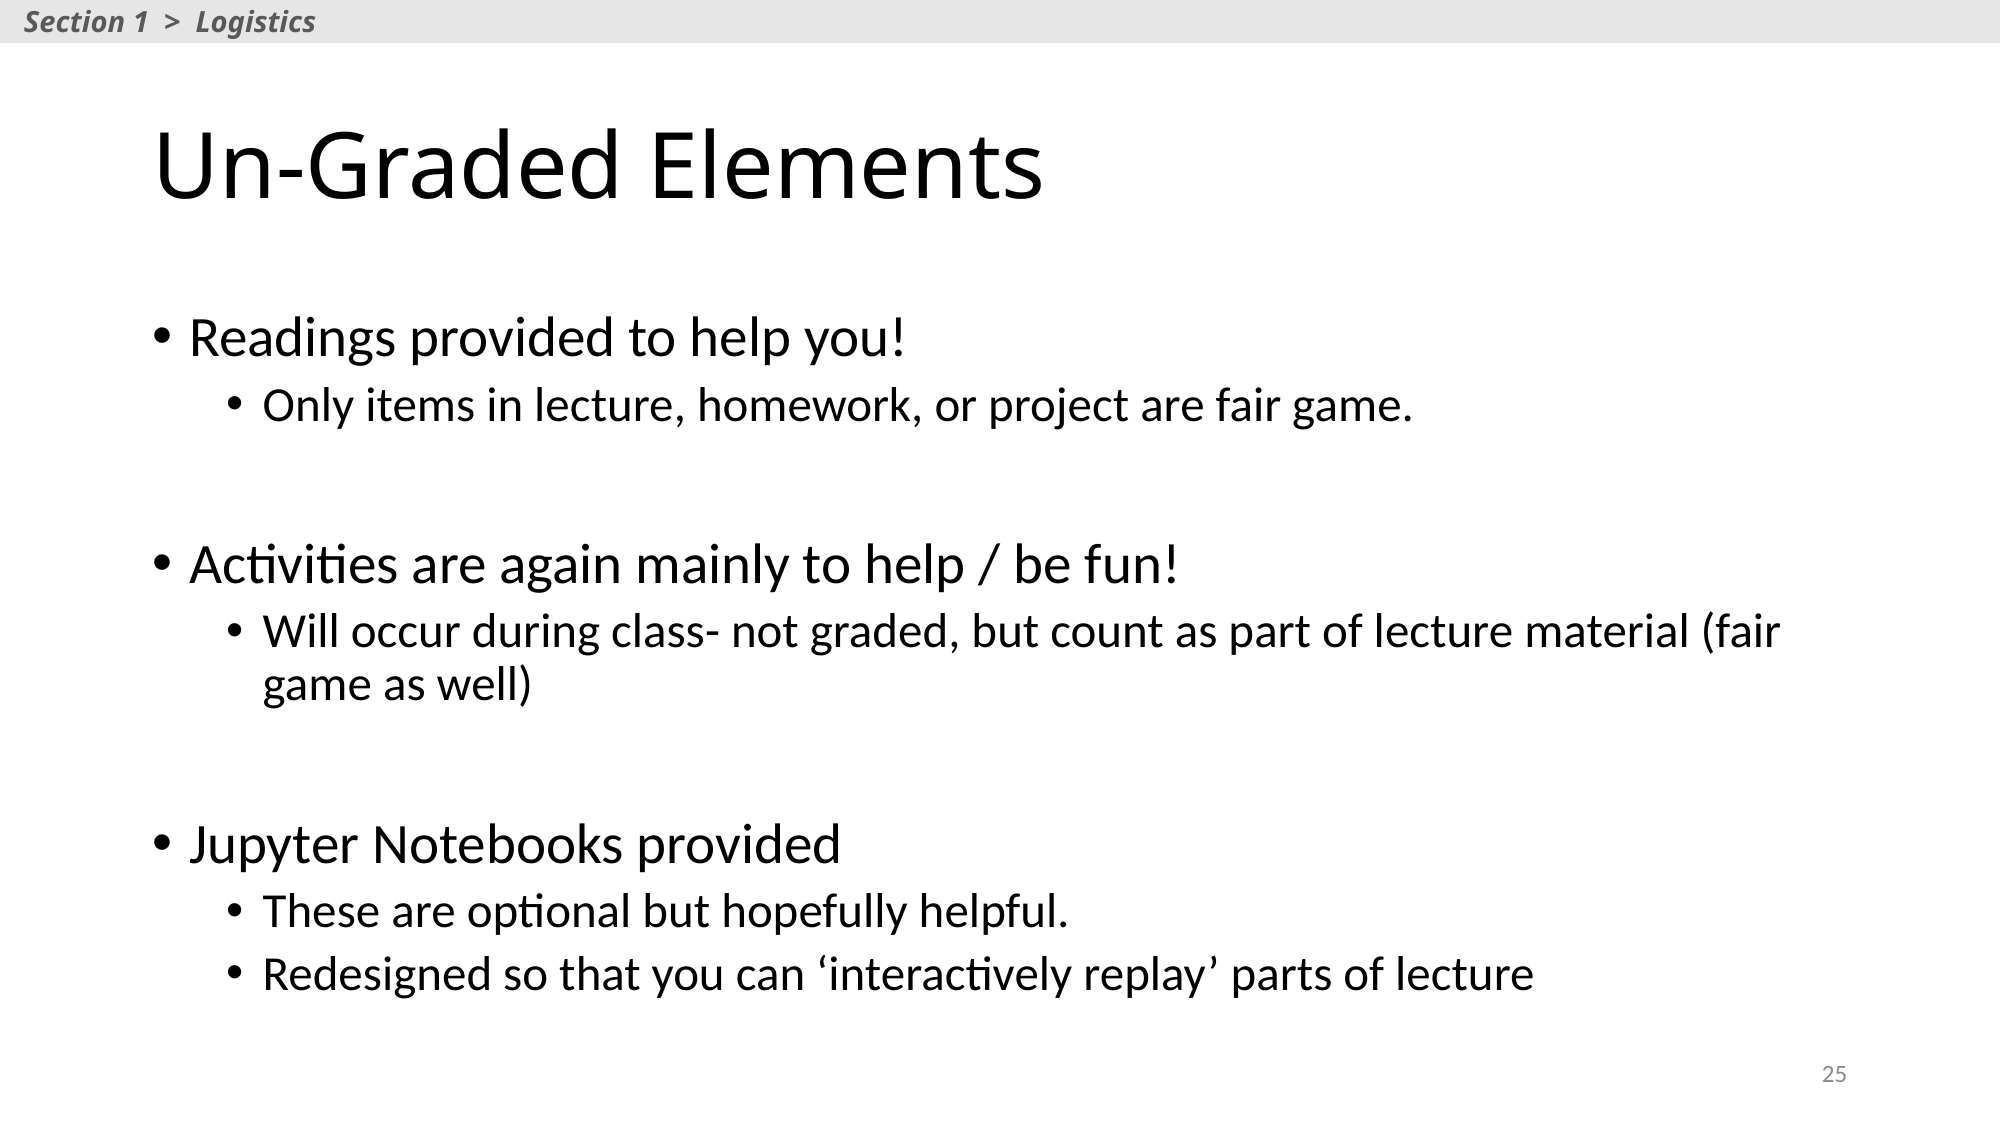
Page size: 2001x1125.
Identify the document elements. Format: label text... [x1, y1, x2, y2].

list Readings provided to help you! Only items in lecture, homework, or project are fair game. Activities are again mainly to help / be fun! Will occur during class- not graded, but count as part of lecture material (fair game as well) Jupyter Notebooks provided These are optional but hopefully helpful. Redesigned so that you can ‘interactively replay’ parts of lecture [137, 299, 1863, 1014]
slide_number 25 [1412, 1042, 1863, 1103]
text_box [0, 0, 2000, 47]
title Un-Graded Elements [137, 59, 1863, 278]
